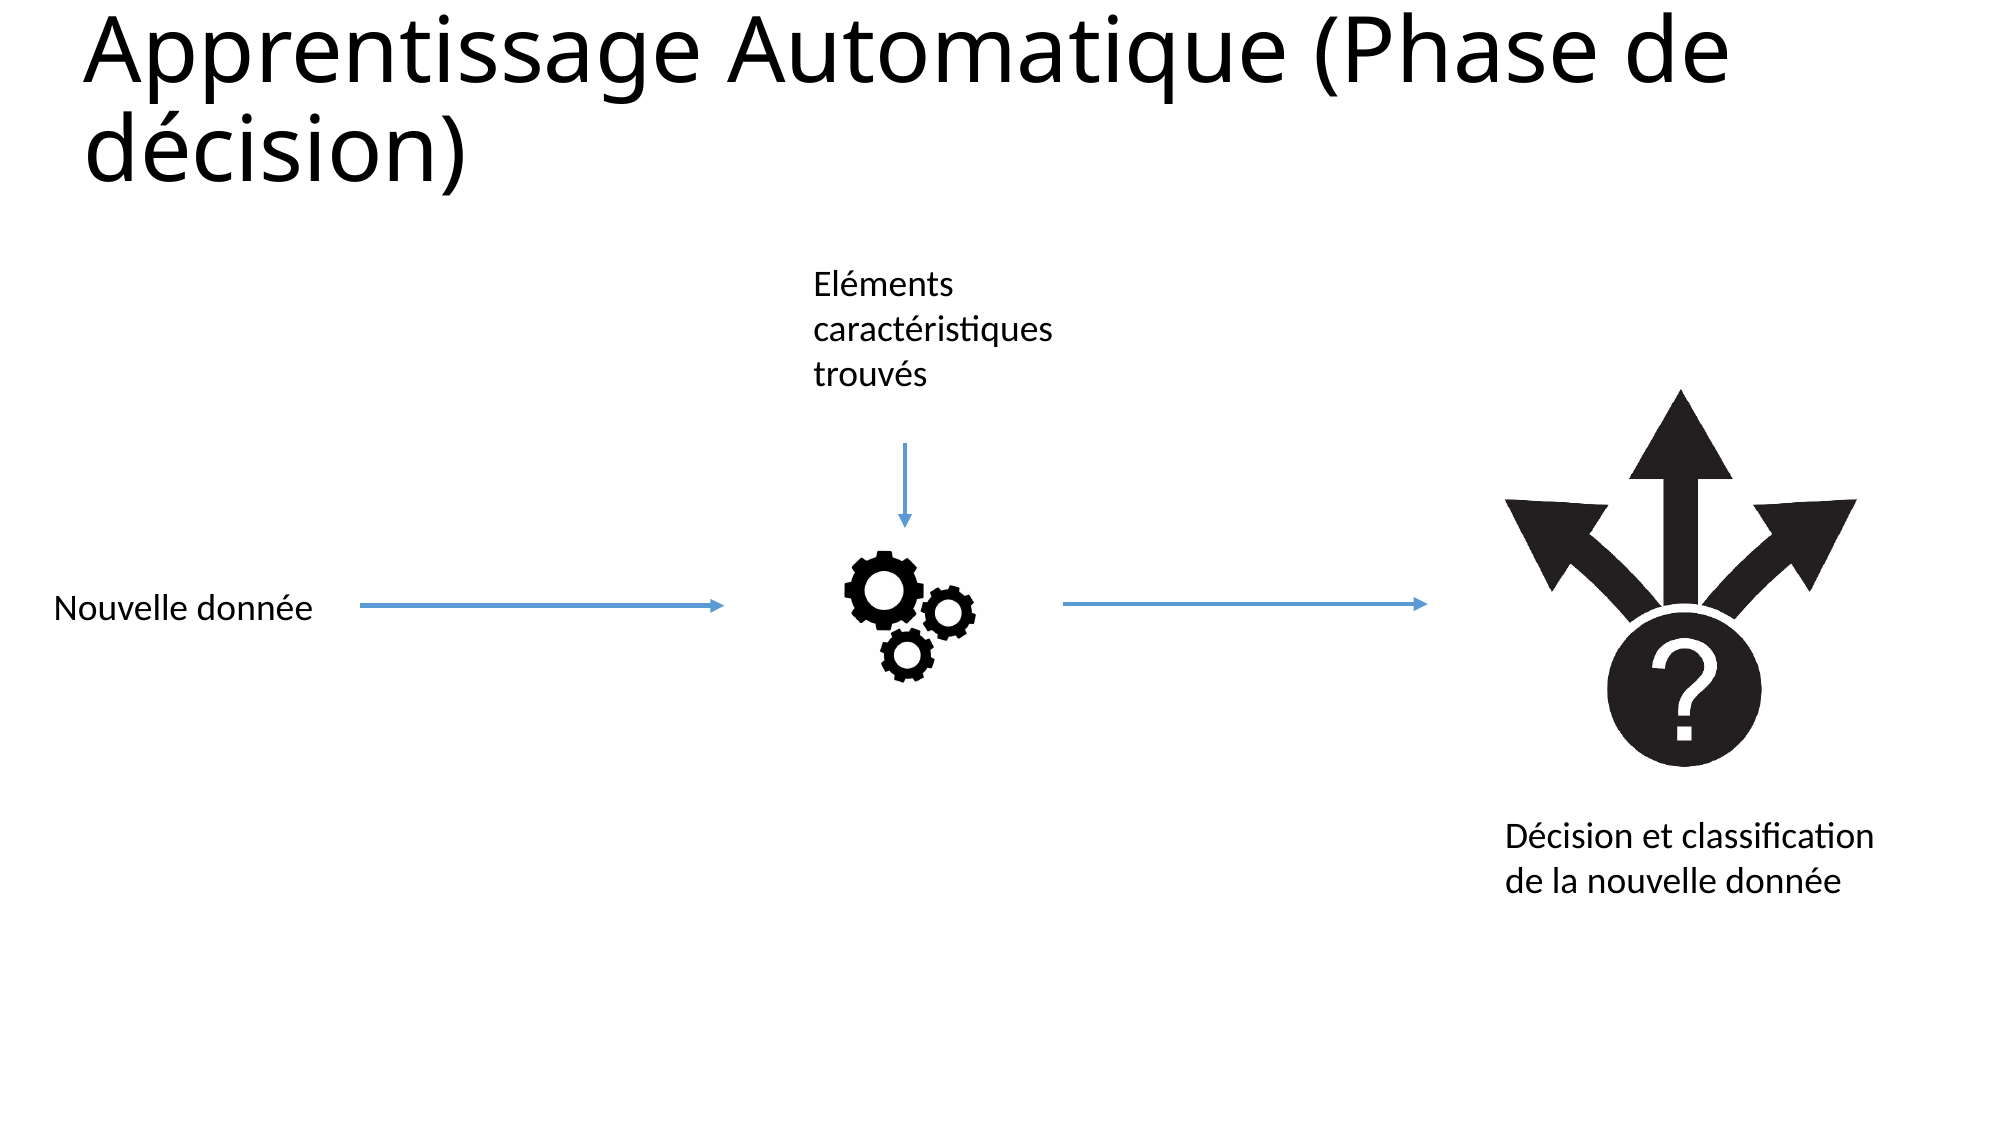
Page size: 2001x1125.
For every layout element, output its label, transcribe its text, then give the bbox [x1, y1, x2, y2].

title Apprentissage Automatique (Phase de décision) [68, 0, 1794, 212]
text_box Eléments caractéristiques trouvés [798, 251, 1079, 401]
picture [798, 504, 1022, 729]
text_box Nouvelle donnée [38, 575, 439, 636]
text_box Décision et classification de la nouvelle donnée [1490, 804, 1907, 909]
picture [1454, 351, 1907, 804]
